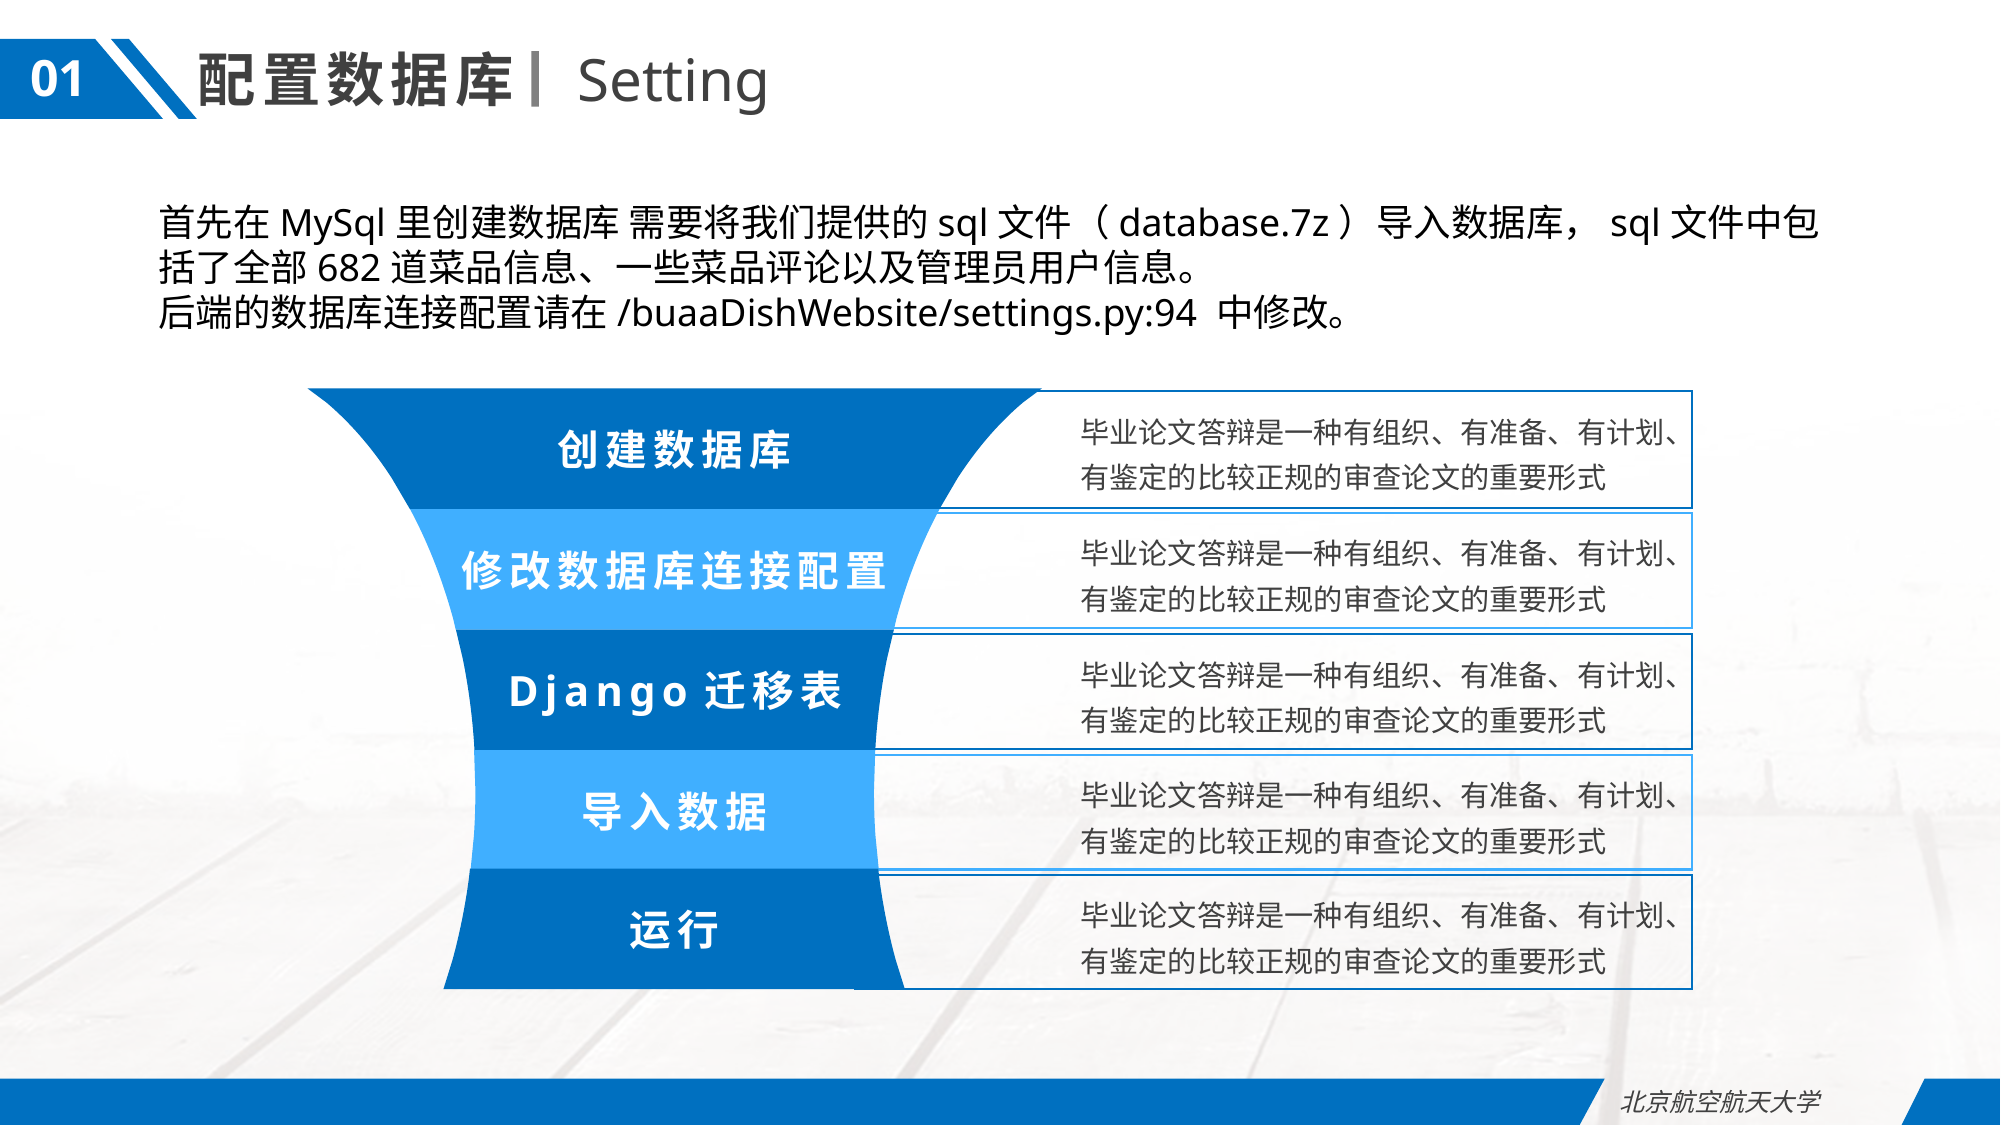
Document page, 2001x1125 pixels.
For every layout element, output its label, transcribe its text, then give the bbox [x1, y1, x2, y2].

text_box 毕业论文答辩是一种有组织、有准备、有计划、有鉴定的比较正规的审查论文的重要形式 [875, 754, 1693, 871]
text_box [0, 1078, 2000, 1125]
text_box [530, 50, 540, 108]
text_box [0, 38, 197, 119]
text_box Setting [562, 36, 786, 121]
text_box 毕业论文答辩是一种有组织、有准备、有计划、有鉴定的比较正规的审查论文的重要形式 [877, 633, 1693, 750]
text_box 毕业论文答辩是一种有组织、有准备、有计划、有鉴定的比较正规的审查论文的重要形式 [942, 390, 1693, 509]
text_box 首先在MySql里创建数据库 需要将我们提供的sql文件（database.7z）导入数据库，sql文件中包括了全部682道菜品信息、一些菜品评论以及管理员用户信息。 后端的数据库连接配置请在/buaaDishWebsite/settings.py:94 中修改。 [143, 191, 1857, 342]
text_box 导入数据 [469, 749, 880, 867]
text_box 创建数据库 [304, 387, 1045, 508]
text_box 毕业论文答辩是一种有组织、有准备、有计划、有鉴定的比较正规的审查论文的重要形式 [880, 874, 1693, 990]
text_box 毕业论文答辩是一种有组织、有准备、有计划、有鉴定的比较正规的审查论文的重要形式 [896, 512, 1693, 629]
text_box Django迁移表 [454, 628, 896, 749]
text_box 配置数据库 [182, 36, 558, 121]
text_box 运行 [442, 867, 907, 991]
text_box 修改数据库连接配置 [408, 508, 942, 628]
picture [0, 0, 2001, 1125]
